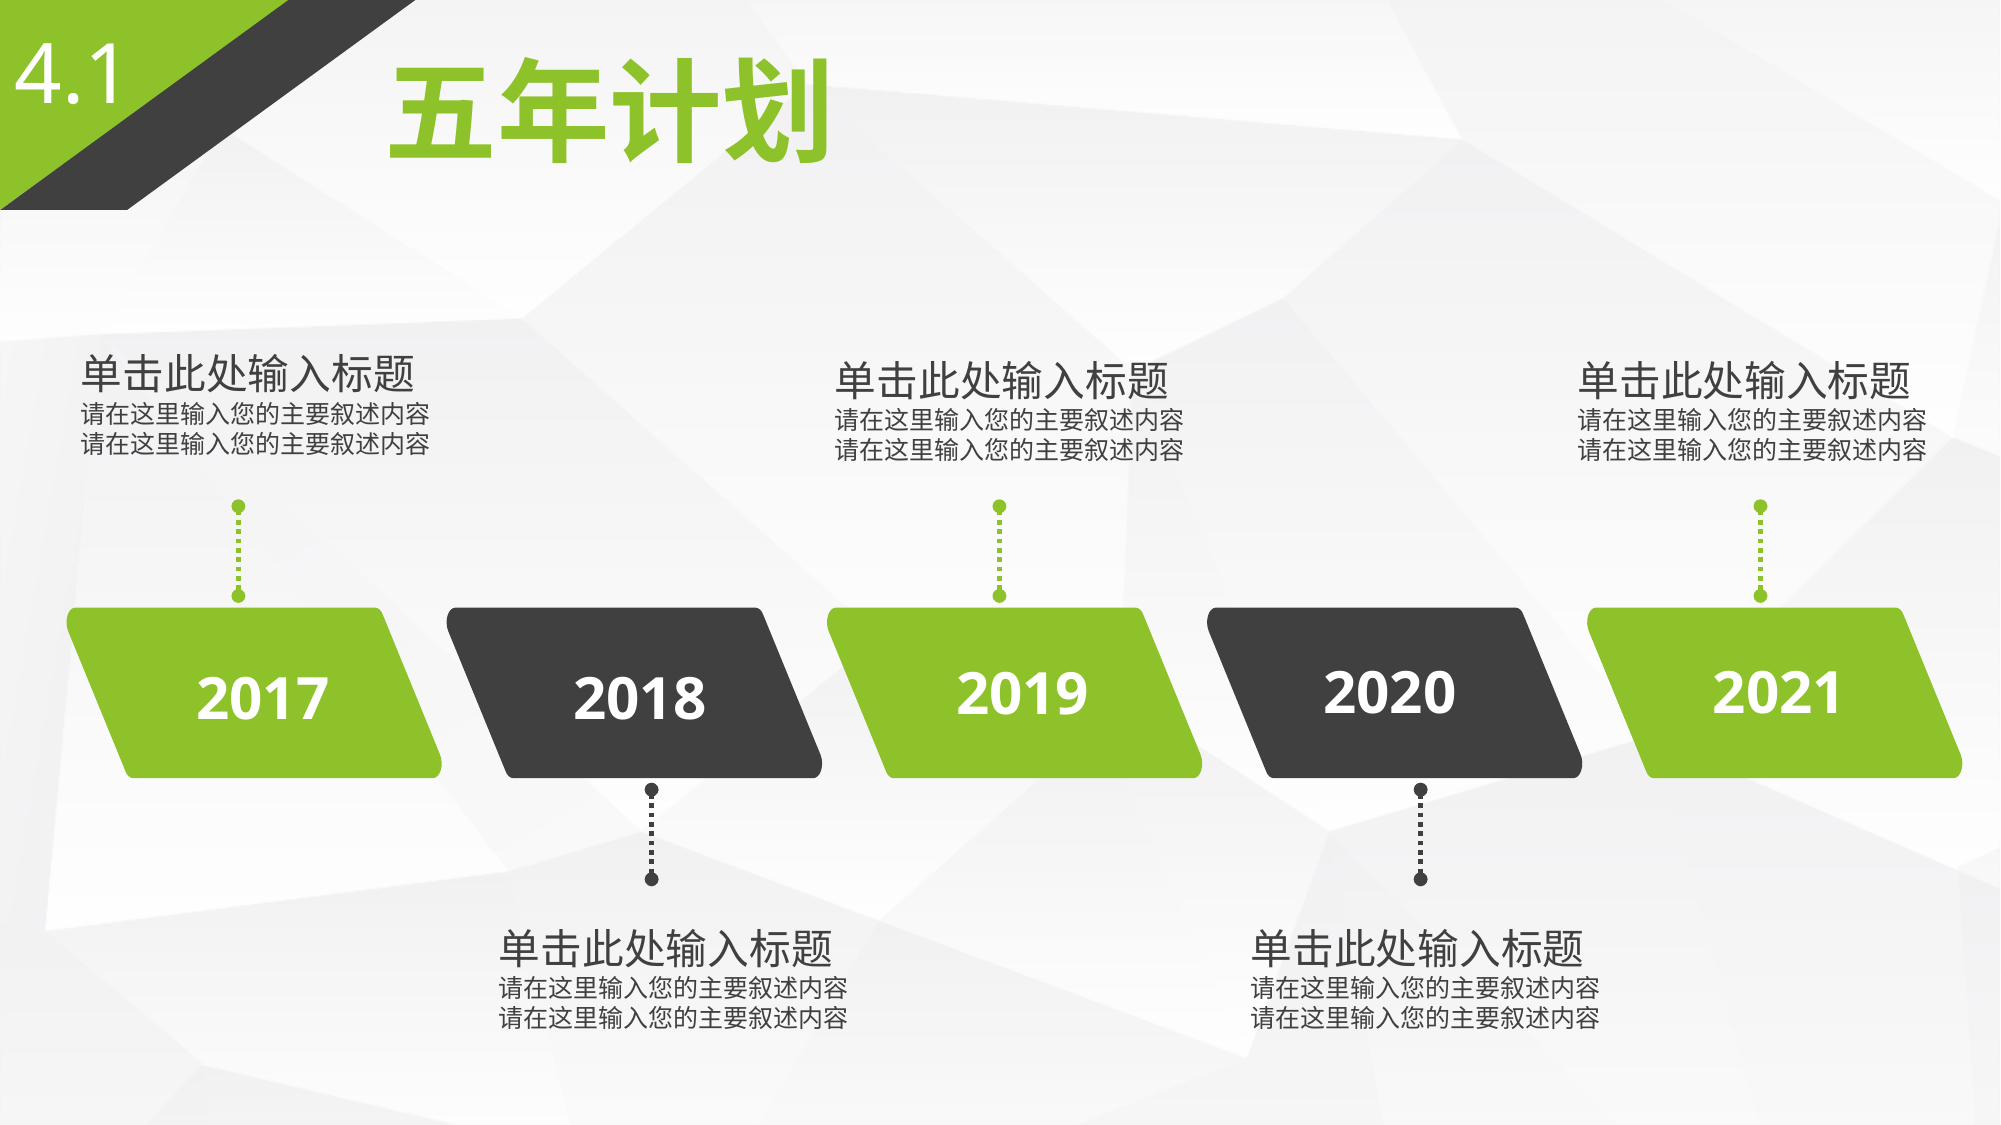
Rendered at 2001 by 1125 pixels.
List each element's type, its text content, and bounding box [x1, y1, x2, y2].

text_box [1584, 607, 1965, 779]
picture [0, 0, 2001, 1125]
text_box [0, 128, 109, 208]
text_box [0, 0, 418, 211]
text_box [64, 607, 445, 779]
text_box 单击此处输入标题 请在这里输入您的主要叙述内容 请在这里输入您的主要叙述内容 [820, 347, 1200, 552]
text_box 单击此处输入标题 请在这里输入您的主要叙述内容 请在这里输入您的主要叙述内容 [1235, 915, 1616, 1121]
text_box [824, 607, 1204, 779]
text_box 单击此处输入标题 请在这里输入您的主要叙述内容 请在这里输入您的主要叙述内容 [66, 340, 446, 546]
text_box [1204, 607, 1584, 779]
text_box 单击此处输入标题 请在这里输入您的主要叙述内容 请在这里输入您的主要叙述内容 [1562, 347, 1943, 552]
text_box [0, 0, 285, 101]
text_box 五年计划 [373, 34, 1068, 182]
text_box 单击此处输入标题 请在这里输入您的主要叙述内容 请在这里输入您的主要叙述内容 [483, 915, 864, 1121]
text_box 4.1 [0, 13, 147, 128]
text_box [445, 607, 824, 779]
